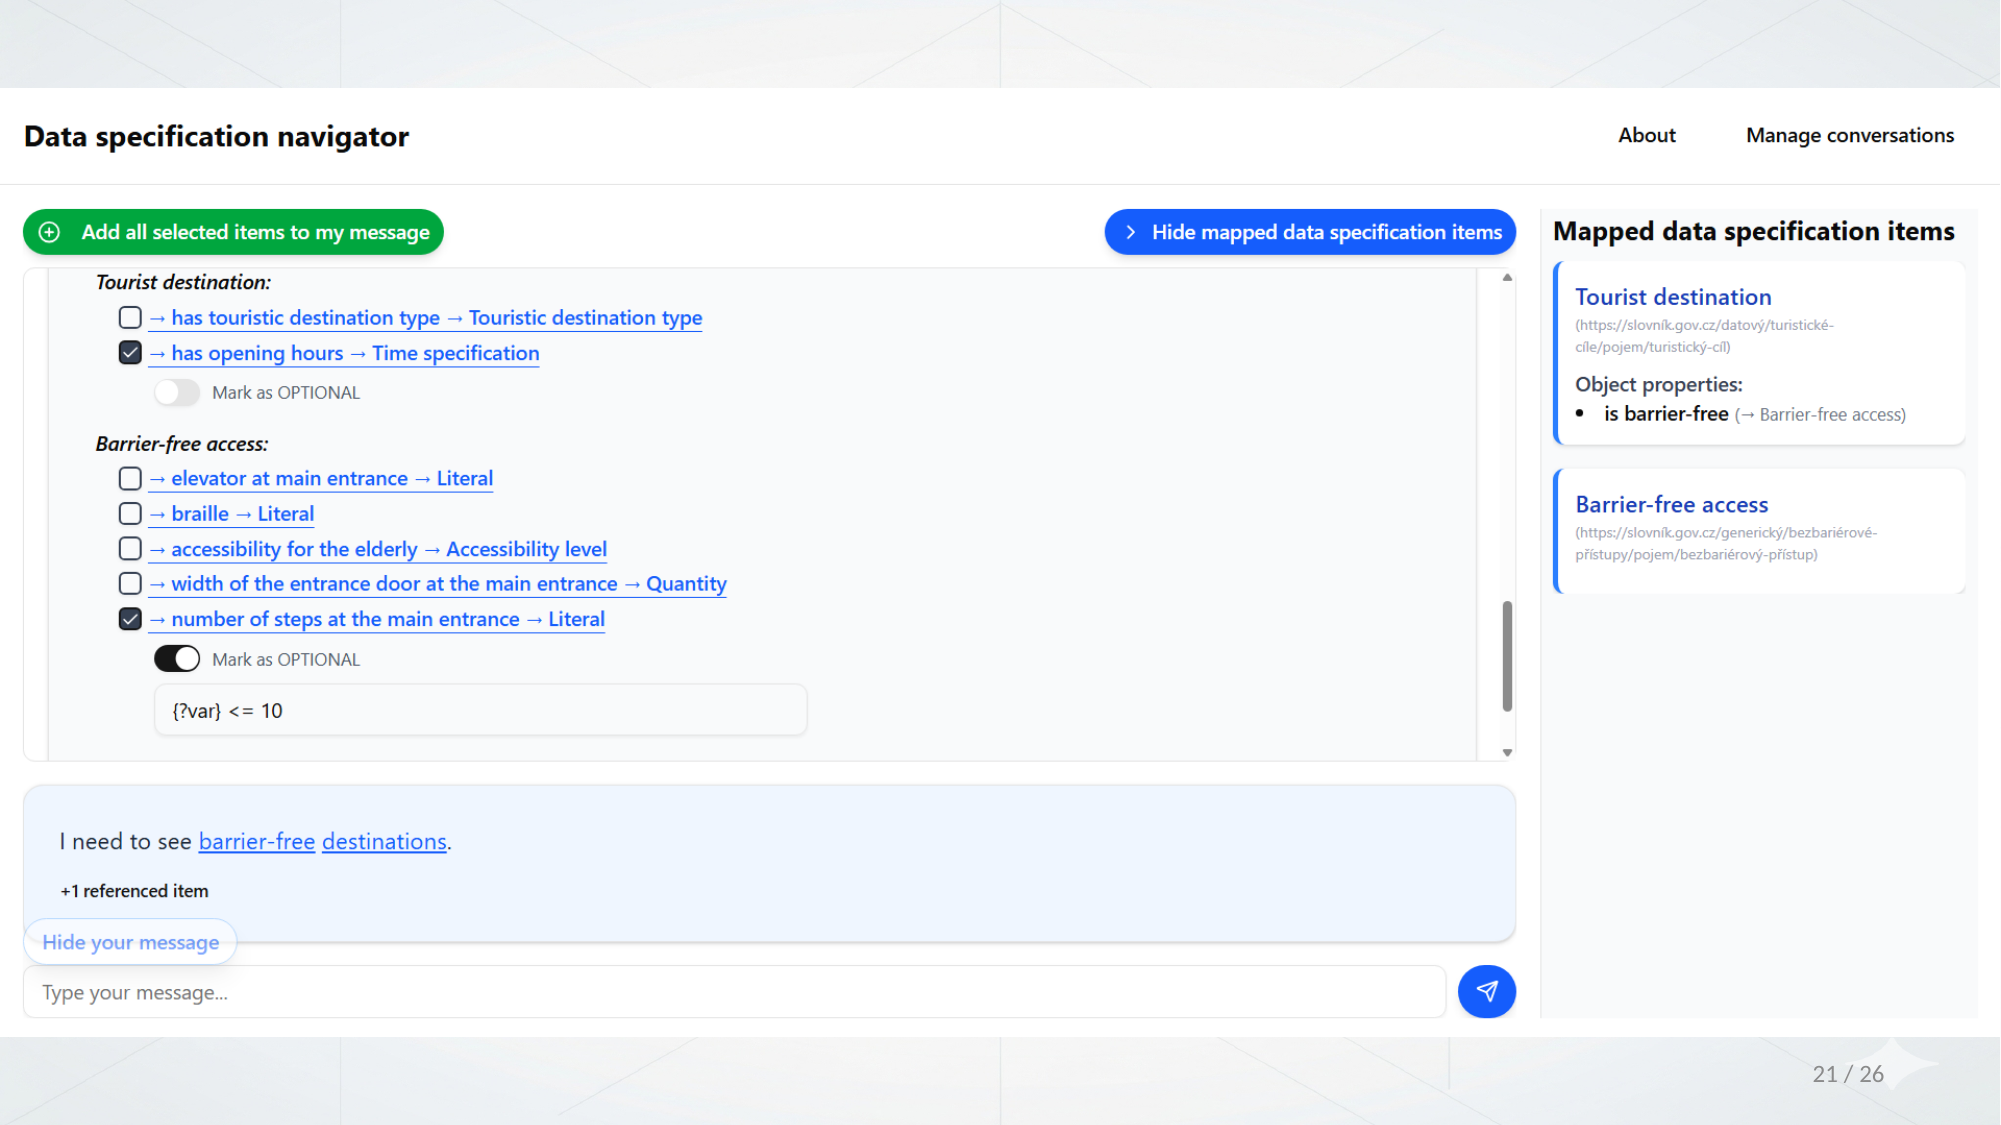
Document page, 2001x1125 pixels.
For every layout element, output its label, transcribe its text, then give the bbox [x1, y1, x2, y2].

picture [0, 0, 2001, 1125]
slide_number 21 / 26 [1433, 1048, 1900, 1103]
